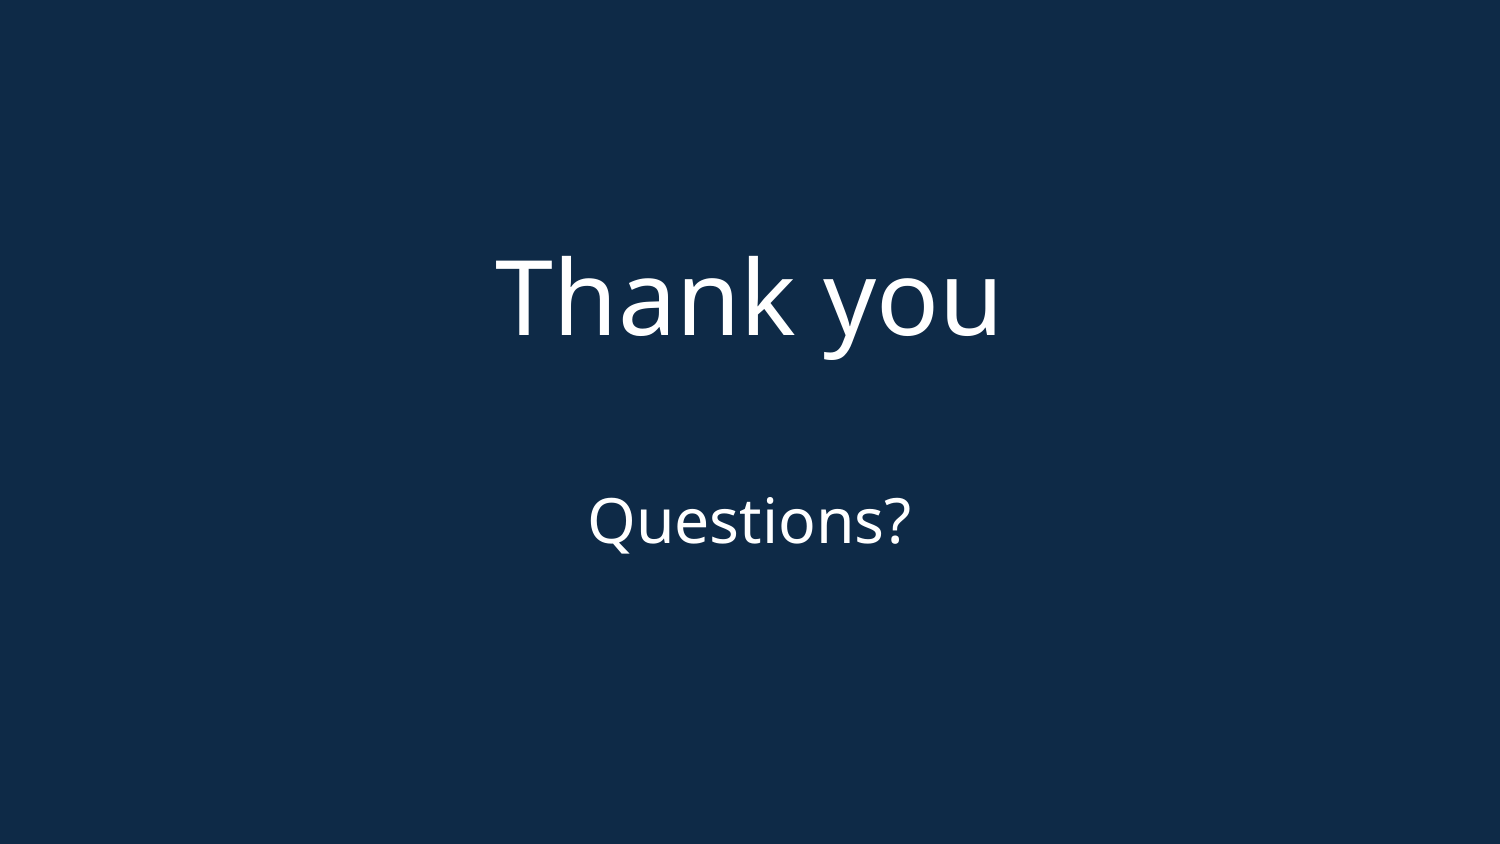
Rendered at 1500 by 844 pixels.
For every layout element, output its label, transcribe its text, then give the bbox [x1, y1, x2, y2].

title Thank you Questions? [118, 216, 1382, 296]
